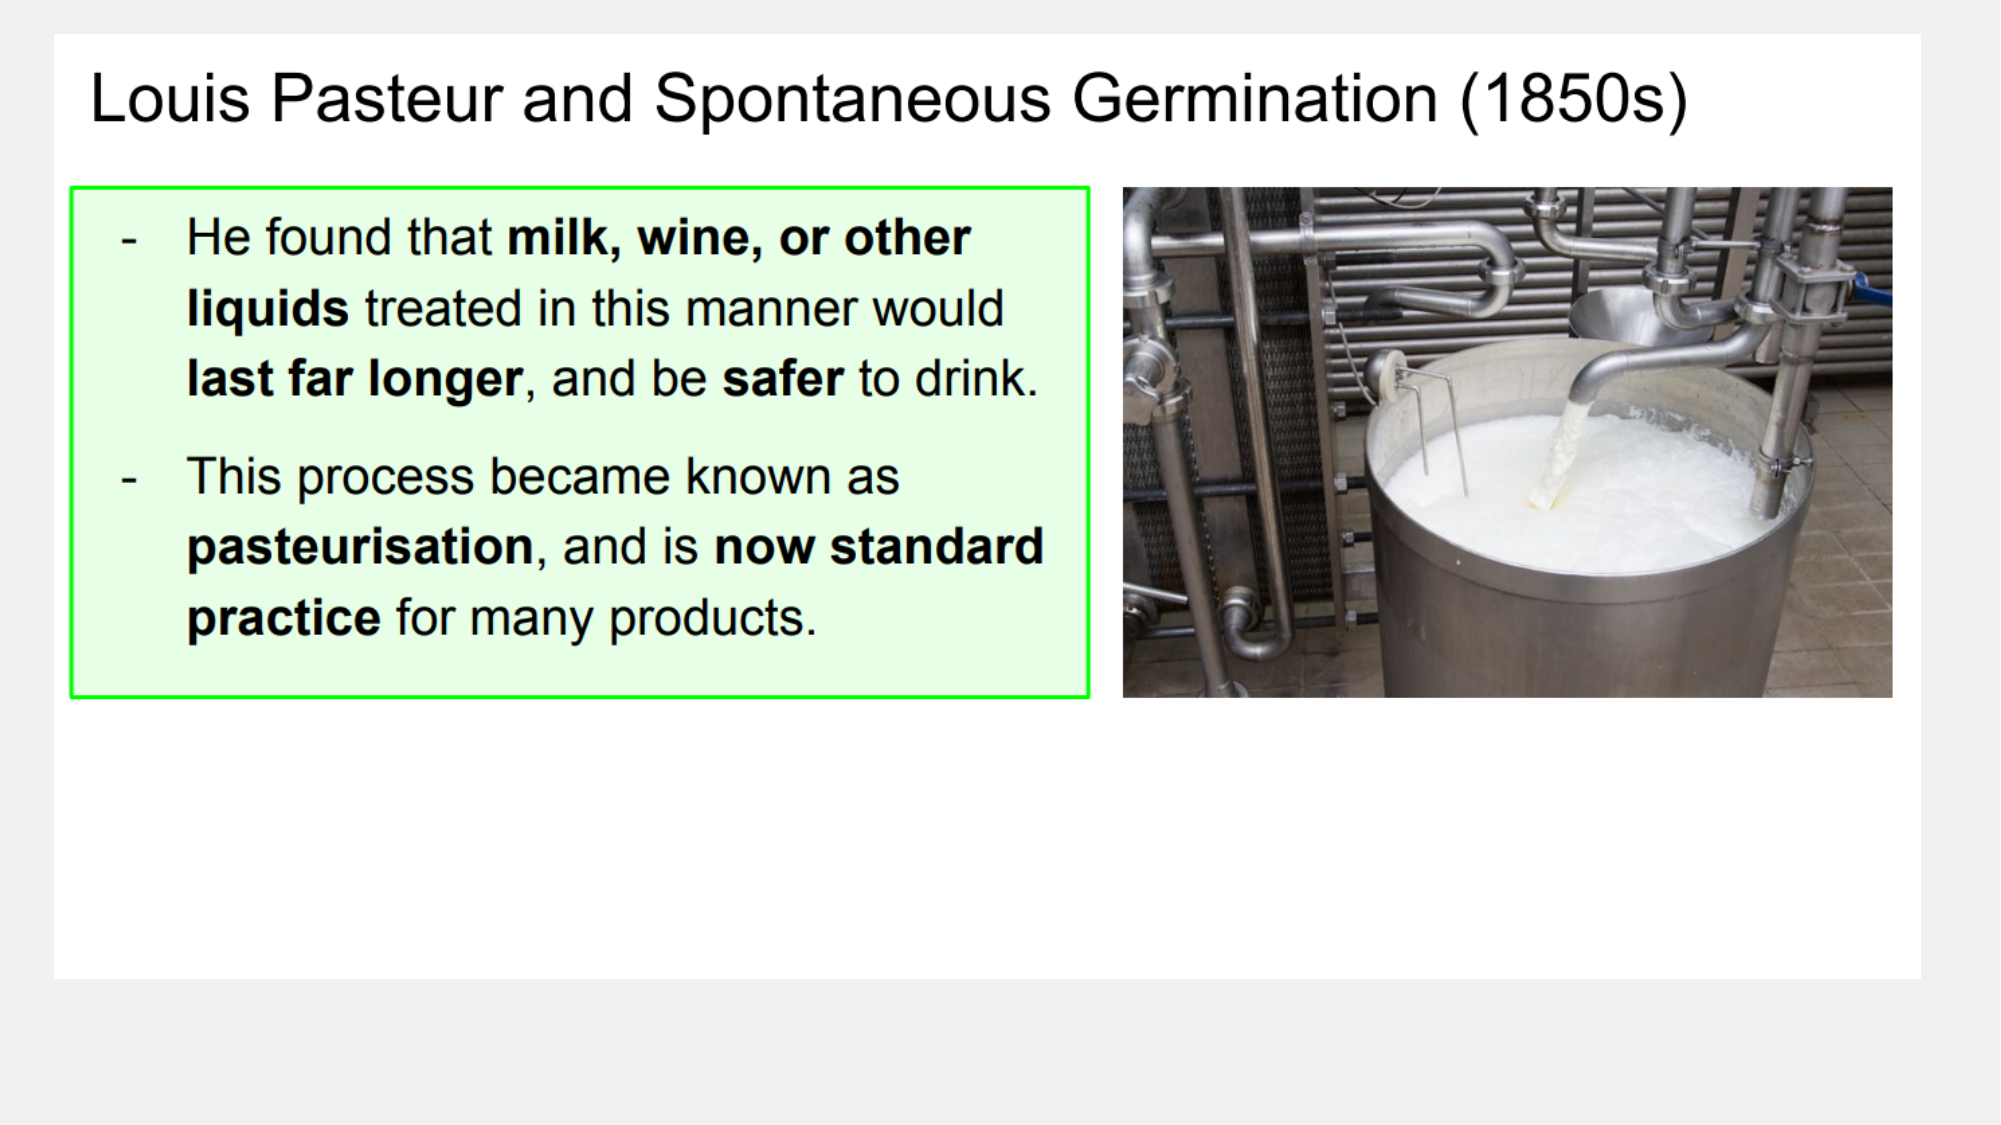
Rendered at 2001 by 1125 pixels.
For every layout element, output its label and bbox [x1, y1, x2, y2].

picture [54, 34, 1921, 979]
